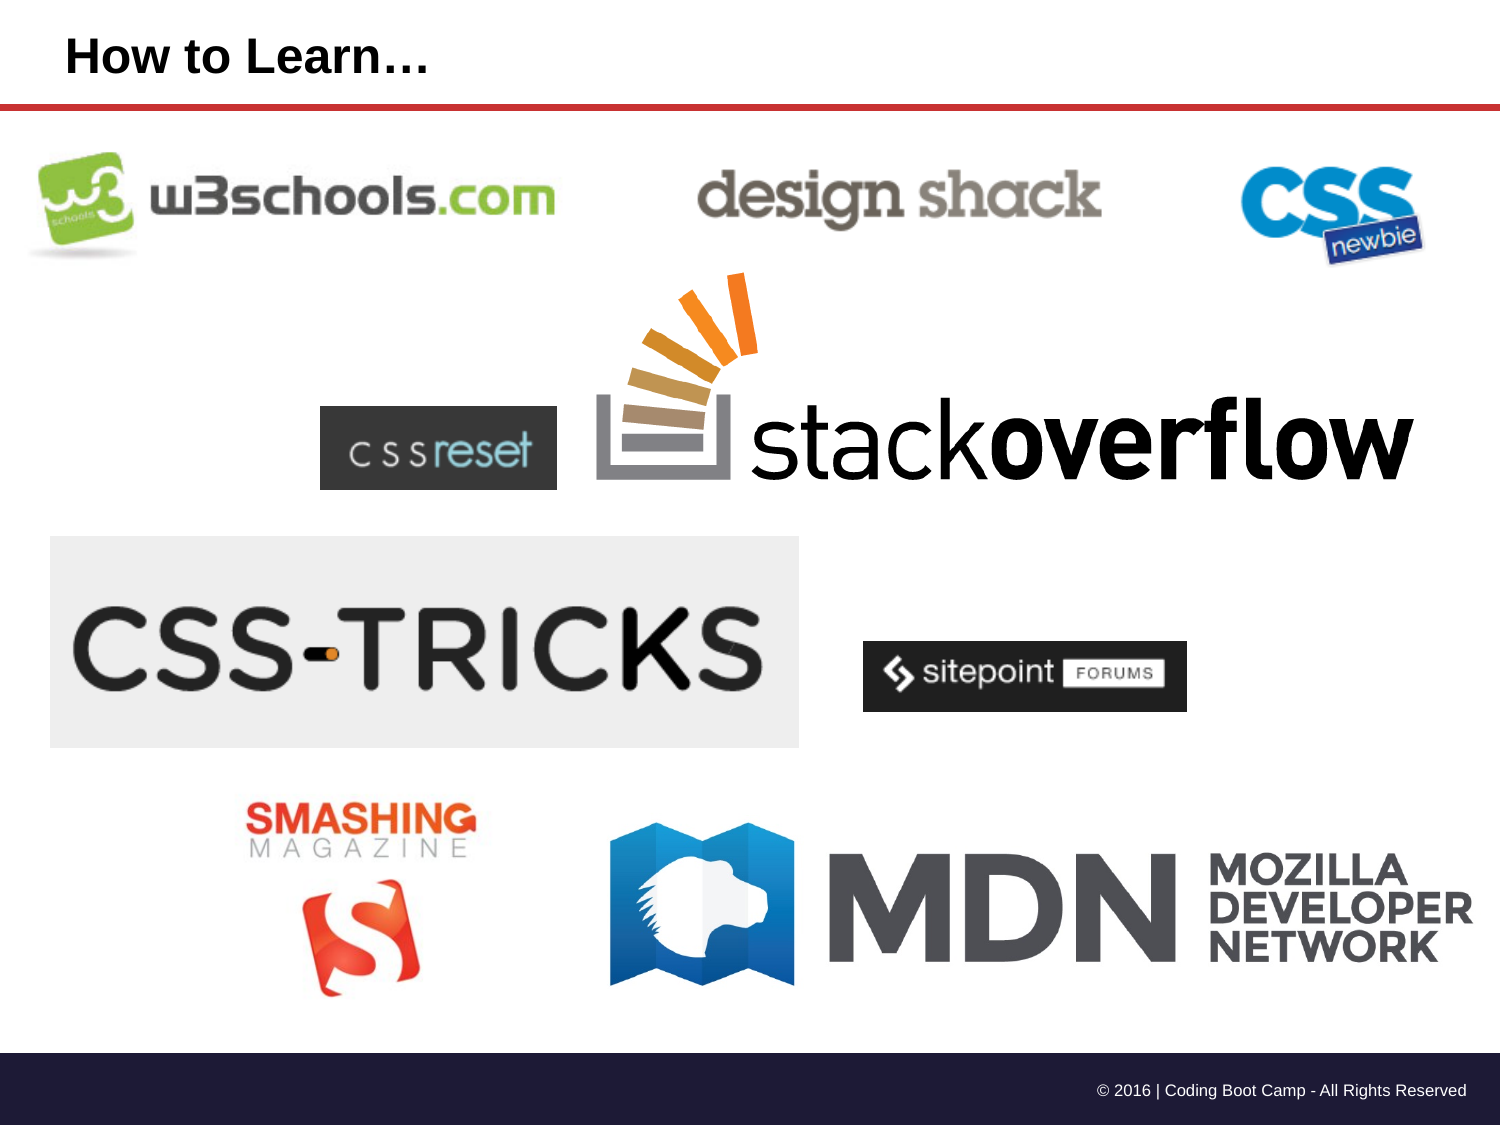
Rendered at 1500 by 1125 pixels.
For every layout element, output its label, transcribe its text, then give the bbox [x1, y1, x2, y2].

picture [49, 536, 799, 748]
picture [585, 791, 1499, 1021]
picture [320, 406, 557, 490]
picture [863, 641, 1187, 712]
text_box How to Learn… [50, 16, 913, 91]
picture [0, 115, 1499, 514]
picture [201, 760, 521, 1034]
